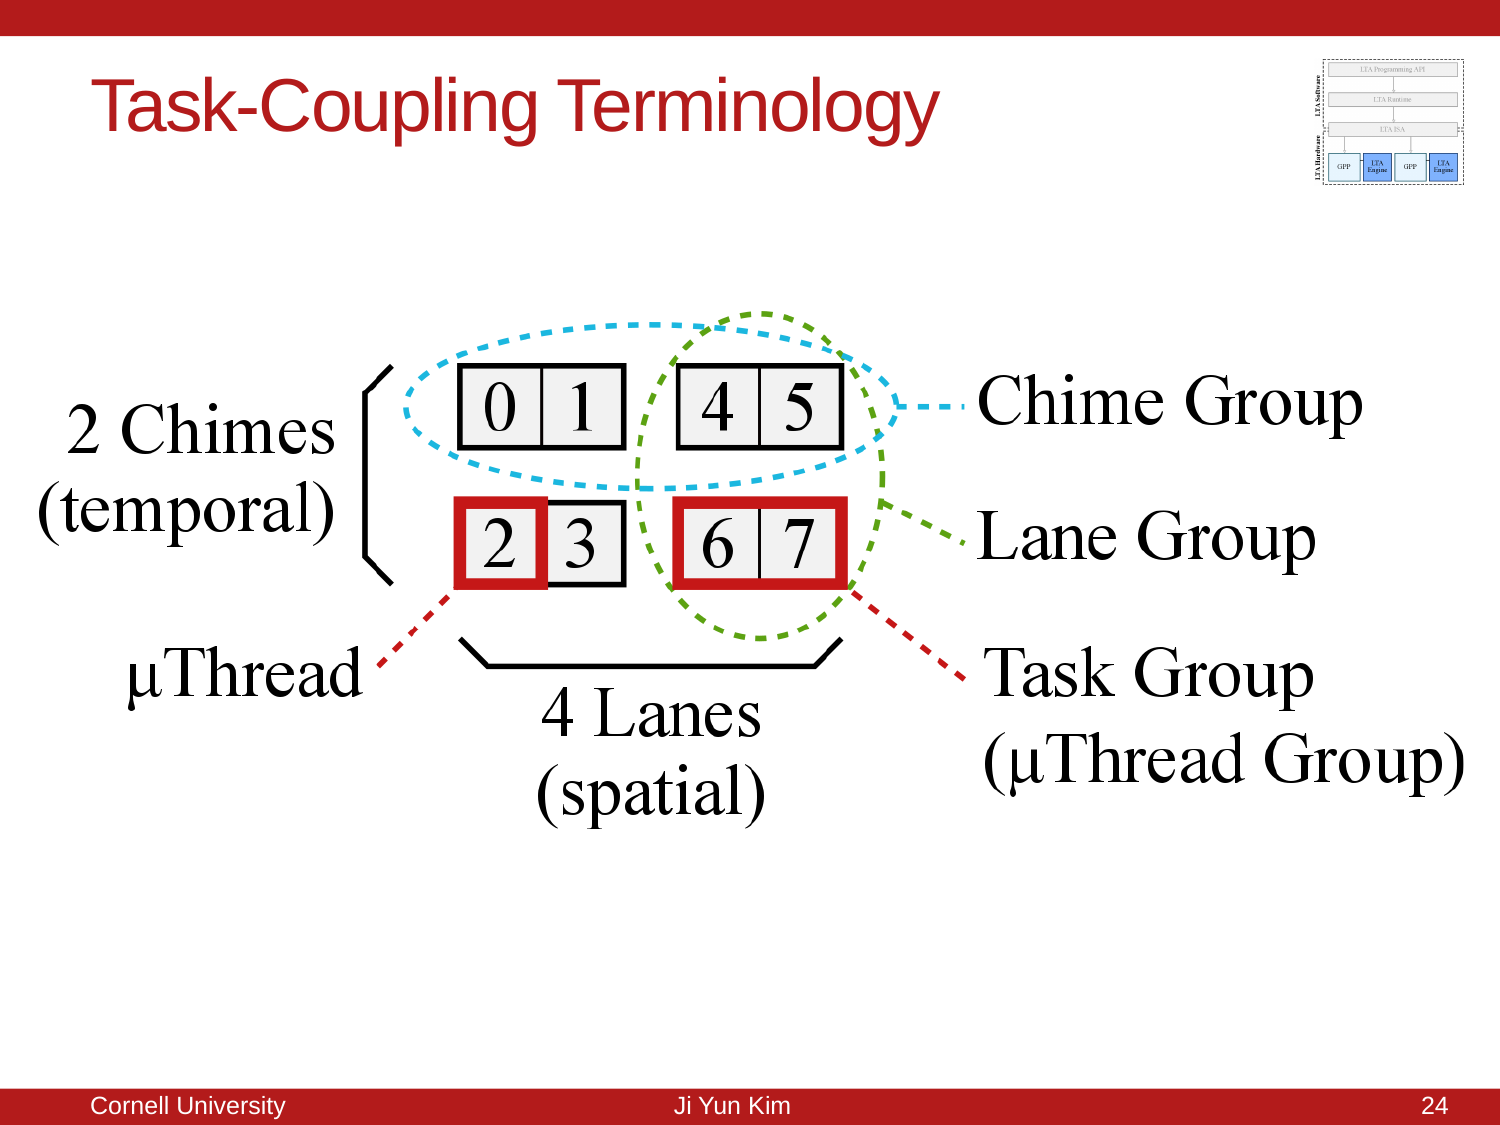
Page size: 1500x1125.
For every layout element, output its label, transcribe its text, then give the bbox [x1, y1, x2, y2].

title Task-Coupling Terminology [75, 37, 1425, 166]
picture [1314, 58, 1465, 187]
slide_number 24 [1114, 1074, 1464, 1125]
picture [38, 310, 1465, 829]
